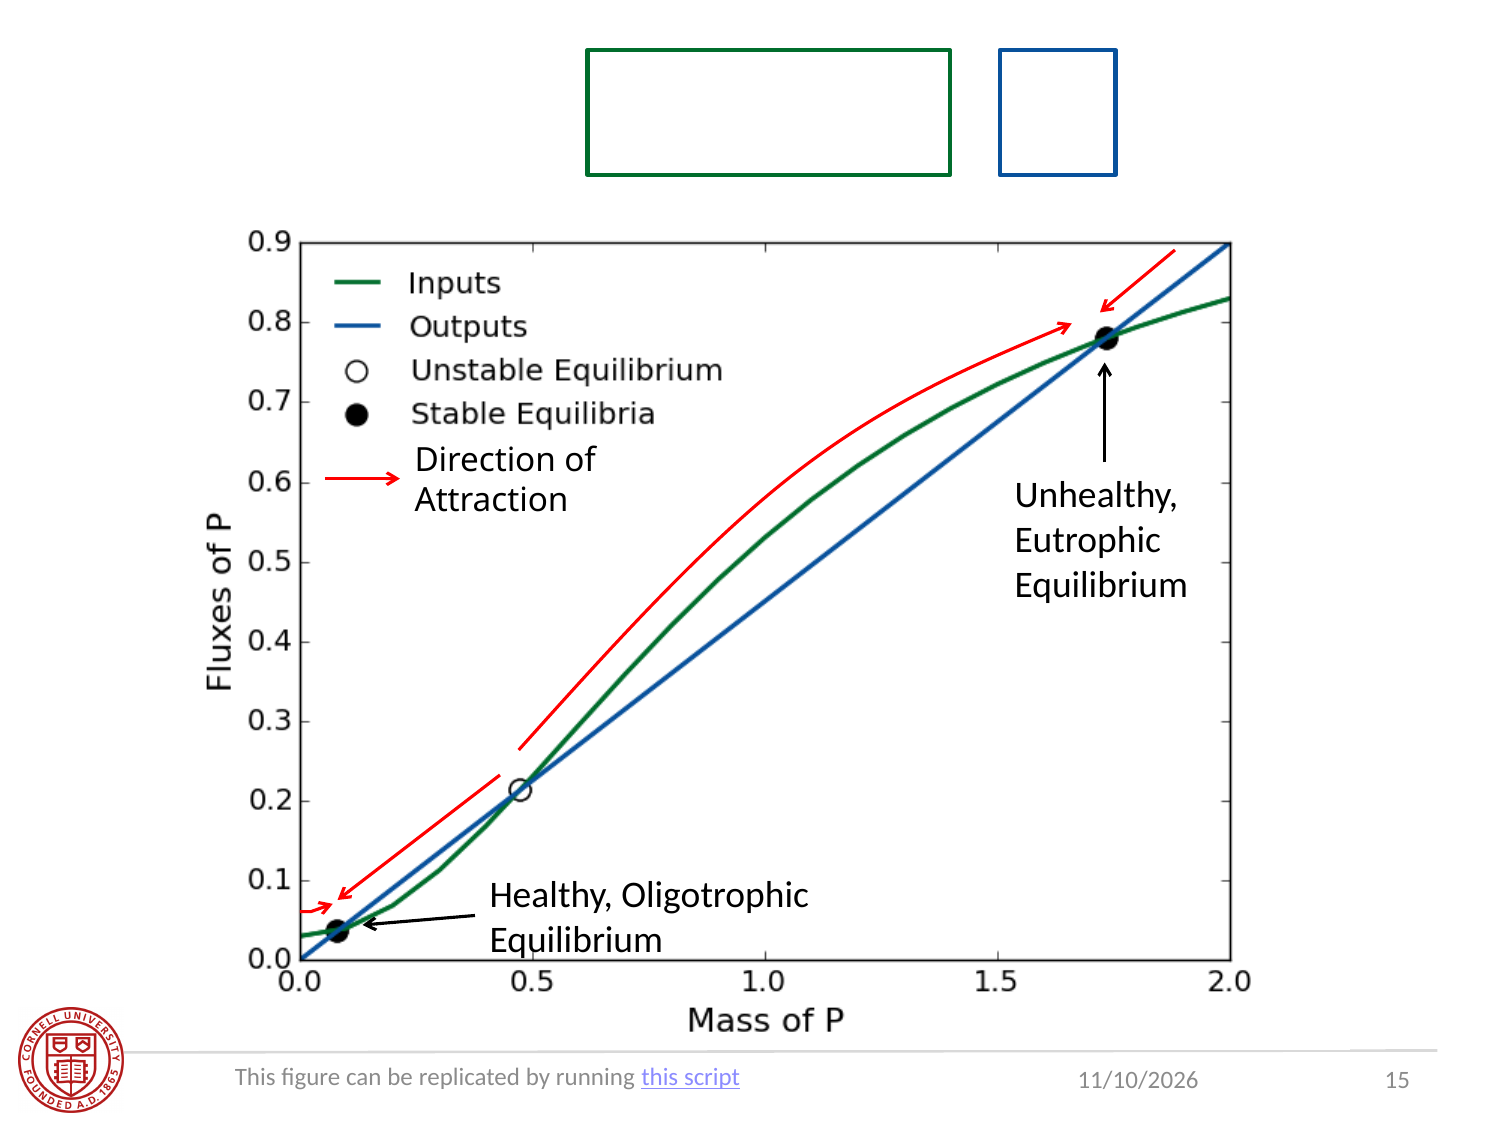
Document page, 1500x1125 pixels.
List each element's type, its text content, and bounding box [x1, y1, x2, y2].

text_box [998, 48, 1118, 152]
slide_number 15 [1237, 1056, 1425, 1100]
text_box [585, 48, 952, 152]
picture [149, 154, 1351, 1051]
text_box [362, 915, 476, 926]
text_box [337, 774, 501, 901]
footer This figure can be replicated by running this script [187, 1069, 788, 1113]
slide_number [1062, 1059, 1225, 1100]
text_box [1099, 249, 1176, 313]
picture [18, 1007, 124, 1113]
